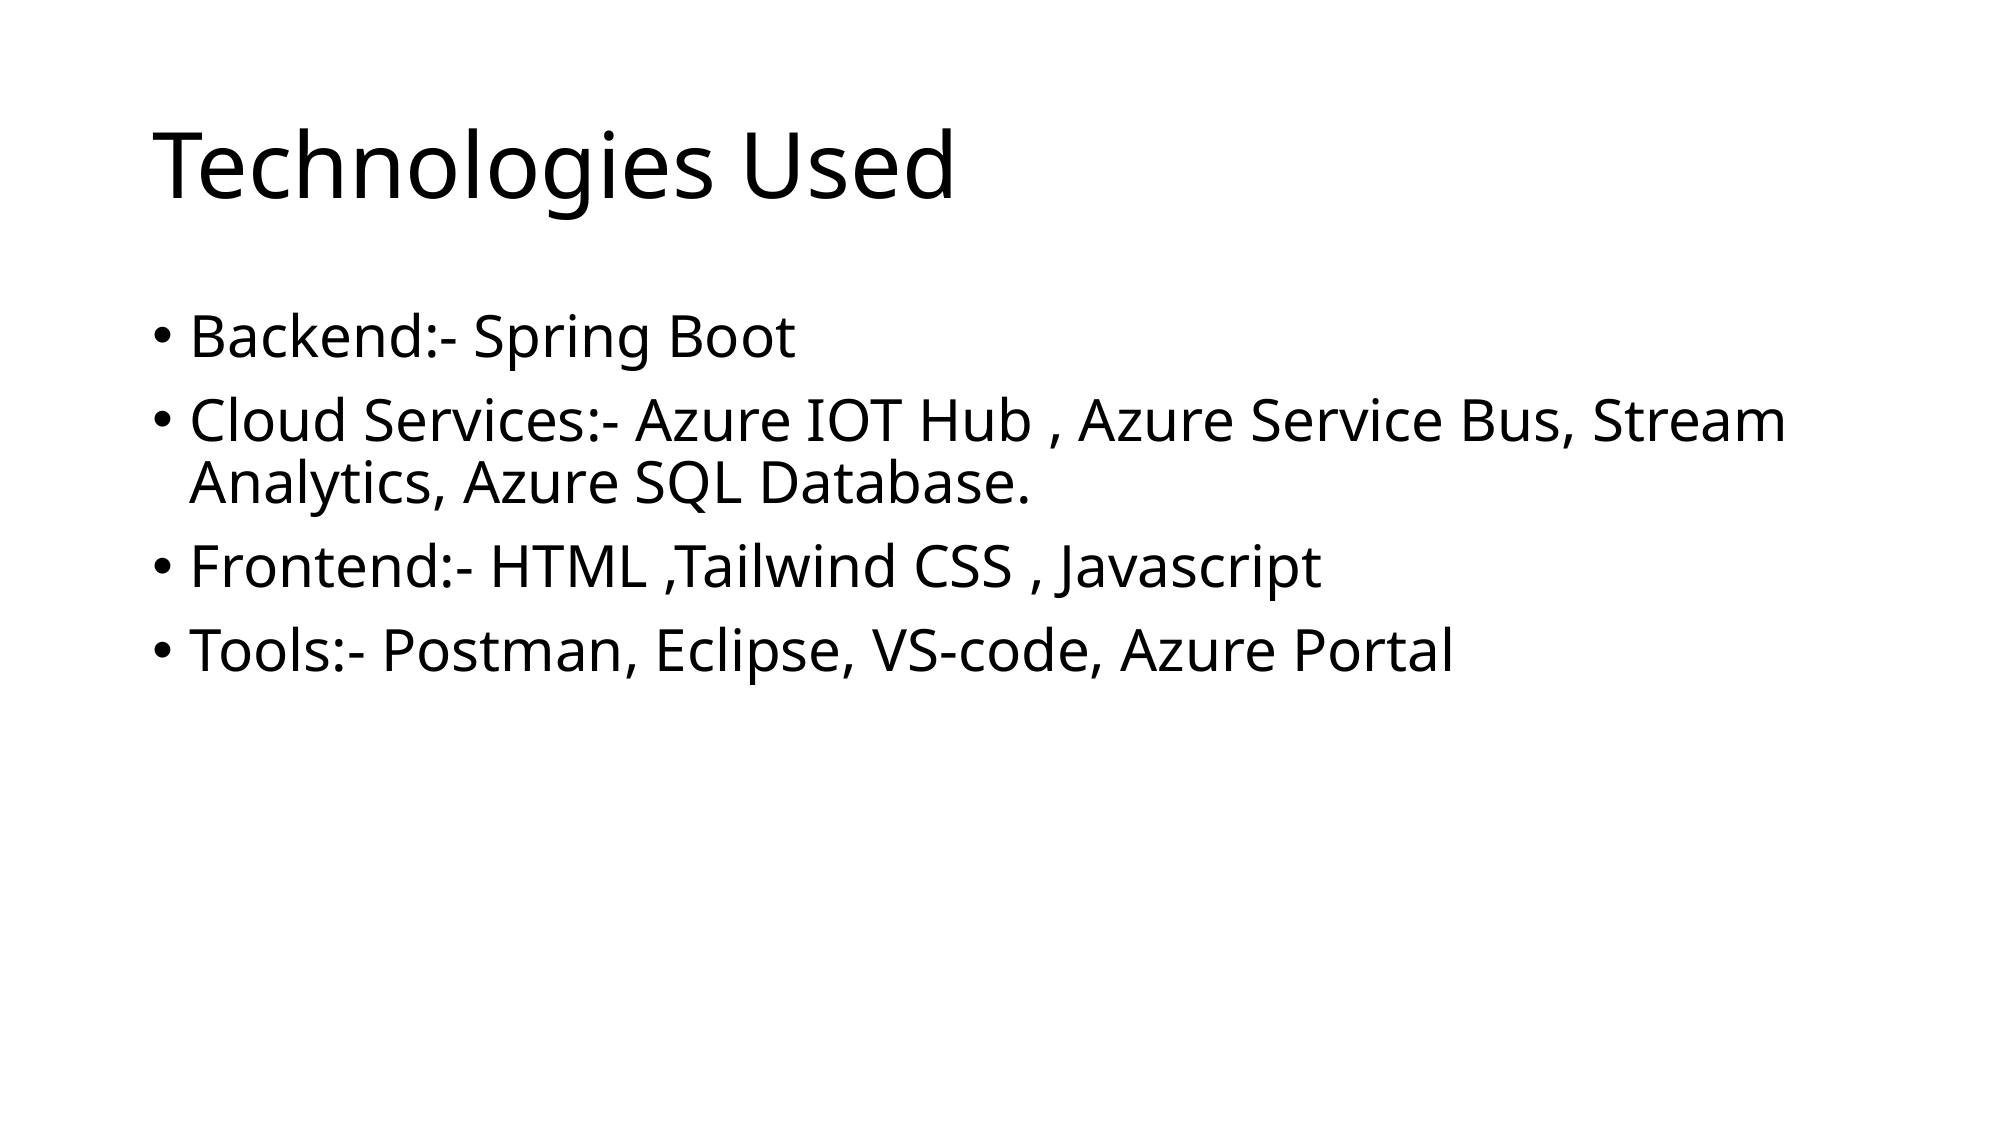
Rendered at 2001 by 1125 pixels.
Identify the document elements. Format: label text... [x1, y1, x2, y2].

list Backend:- Spring Boot Cloud Services:- Azure IOT Hub , Azure Service Bus, Stream Analytics, Azure SQL Database. Frontend:- HTML ,Tailwind CSS , Javascript Tools:- Postman, Eclipse, VS-code, Azure Portal [137, 299, 1863, 1014]
title Technologies Used [137, 59, 1863, 278]
